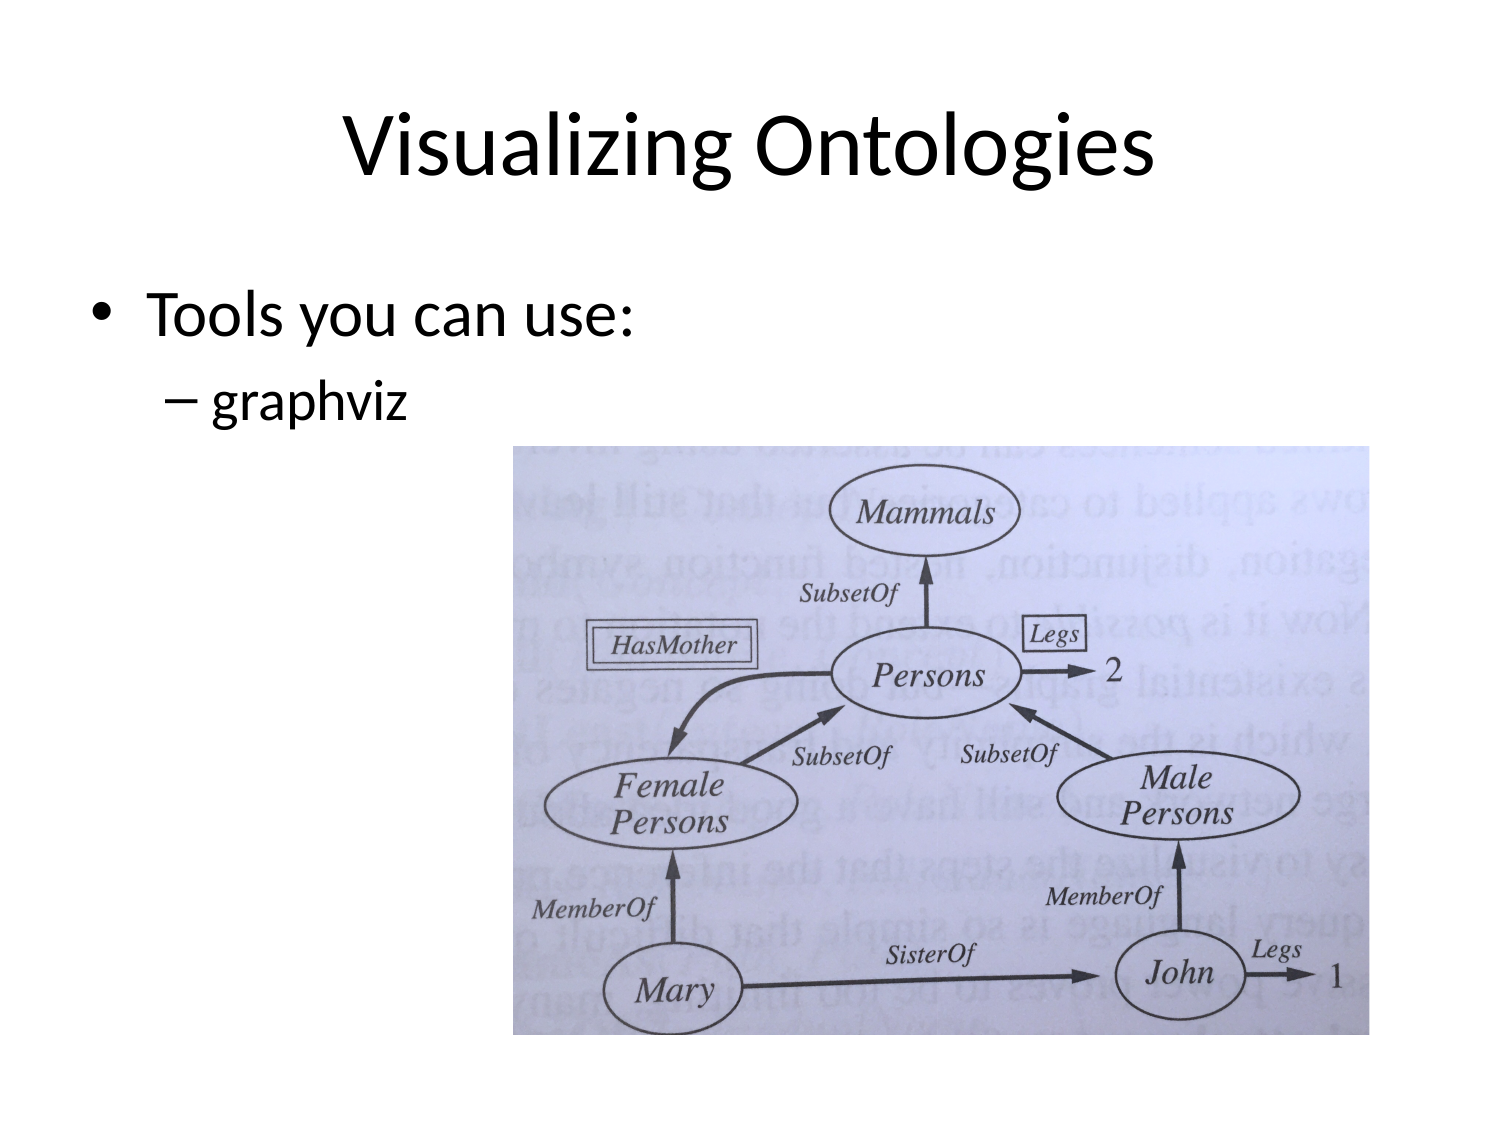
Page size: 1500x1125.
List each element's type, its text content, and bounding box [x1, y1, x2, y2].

list Tools you can use: graphviz [75, 262, 1425, 1005]
picture [512, 446, 1370, 1035]
title Visualizing Ontologies [75, 45, 1425, 233]
